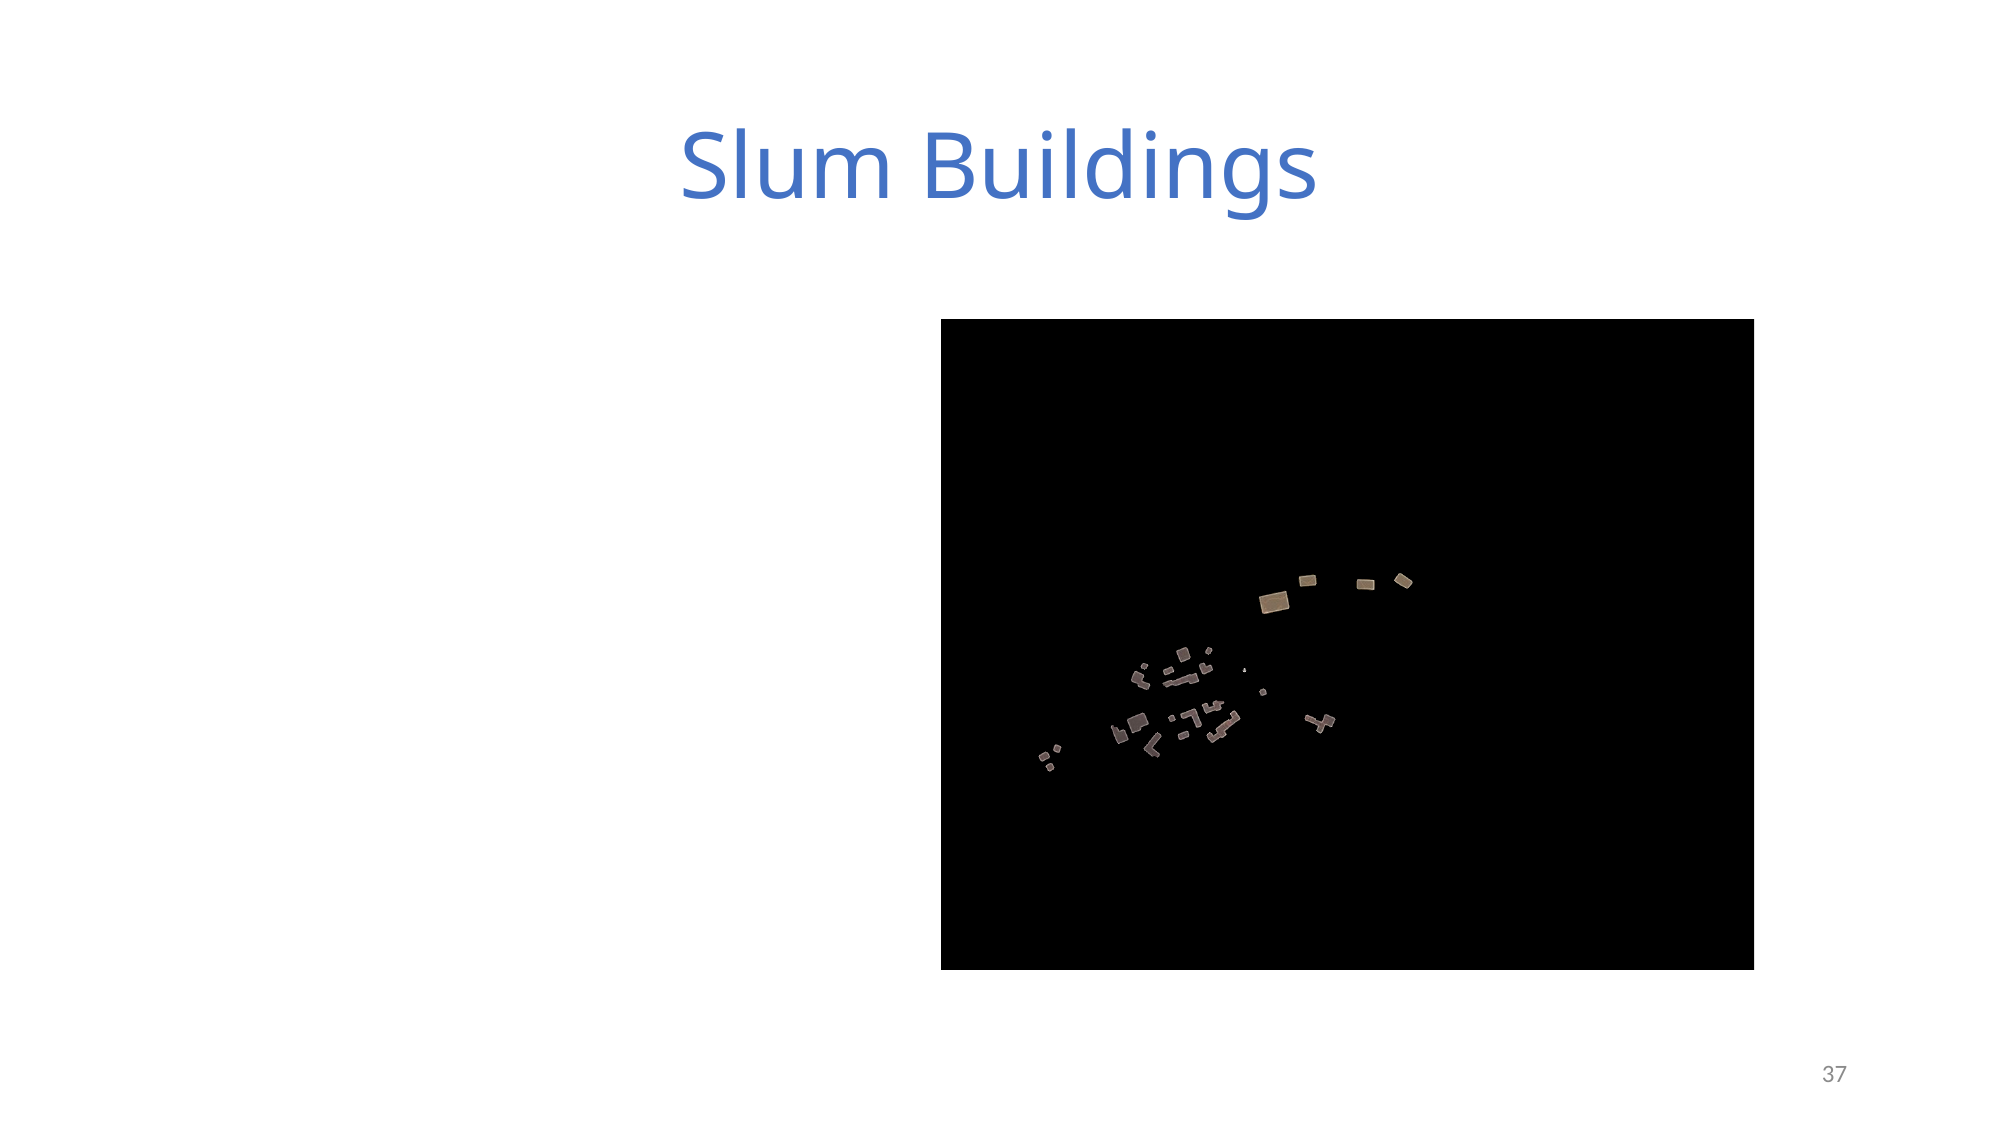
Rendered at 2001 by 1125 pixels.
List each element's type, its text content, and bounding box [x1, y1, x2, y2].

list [941, 319, 1755, 970]
slide_number 37 [1412, 1042, 1863, 1103]
title Slum Buildings [137, 59, 1863, 278]
